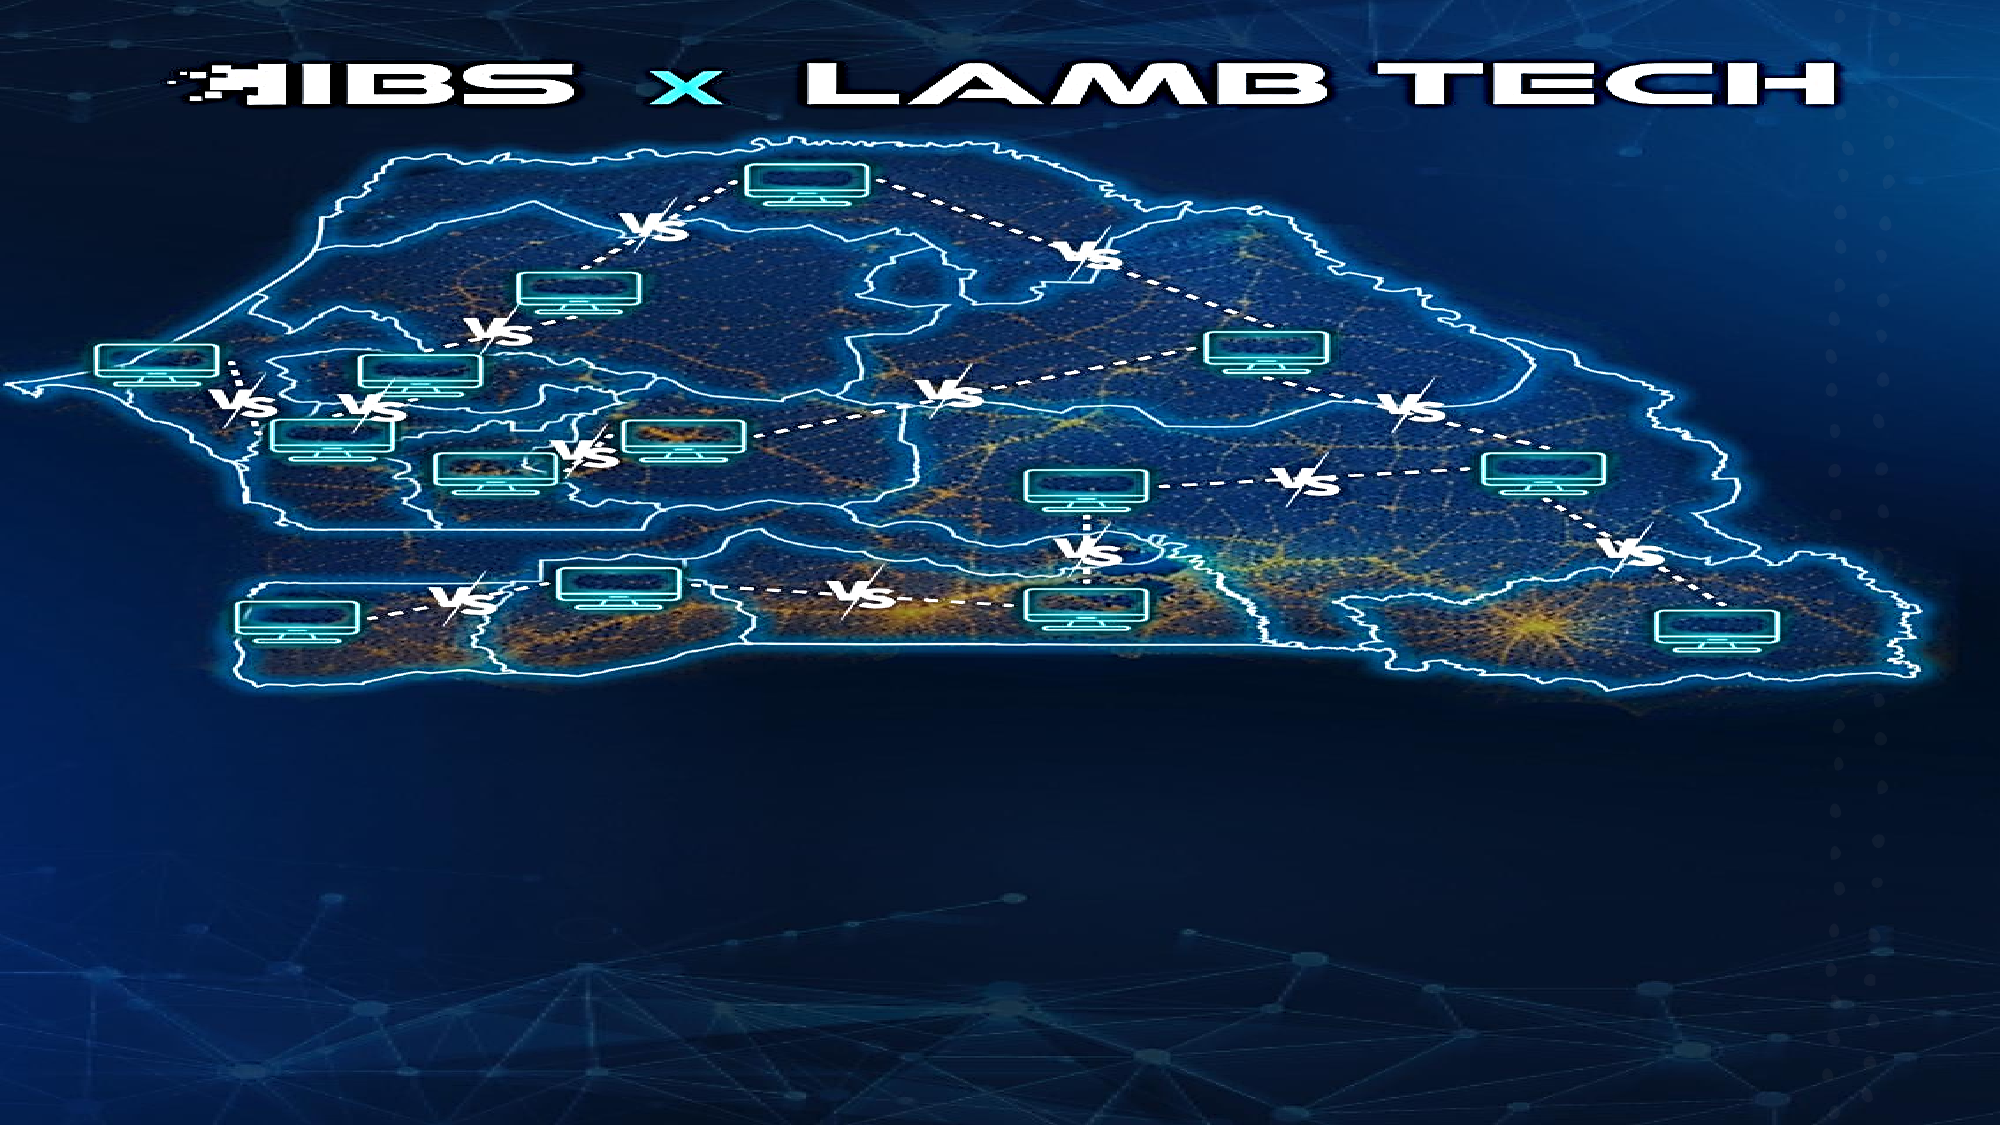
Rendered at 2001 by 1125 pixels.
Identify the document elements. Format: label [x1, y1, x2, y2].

text_box [0, 0, 2000, 1125]
